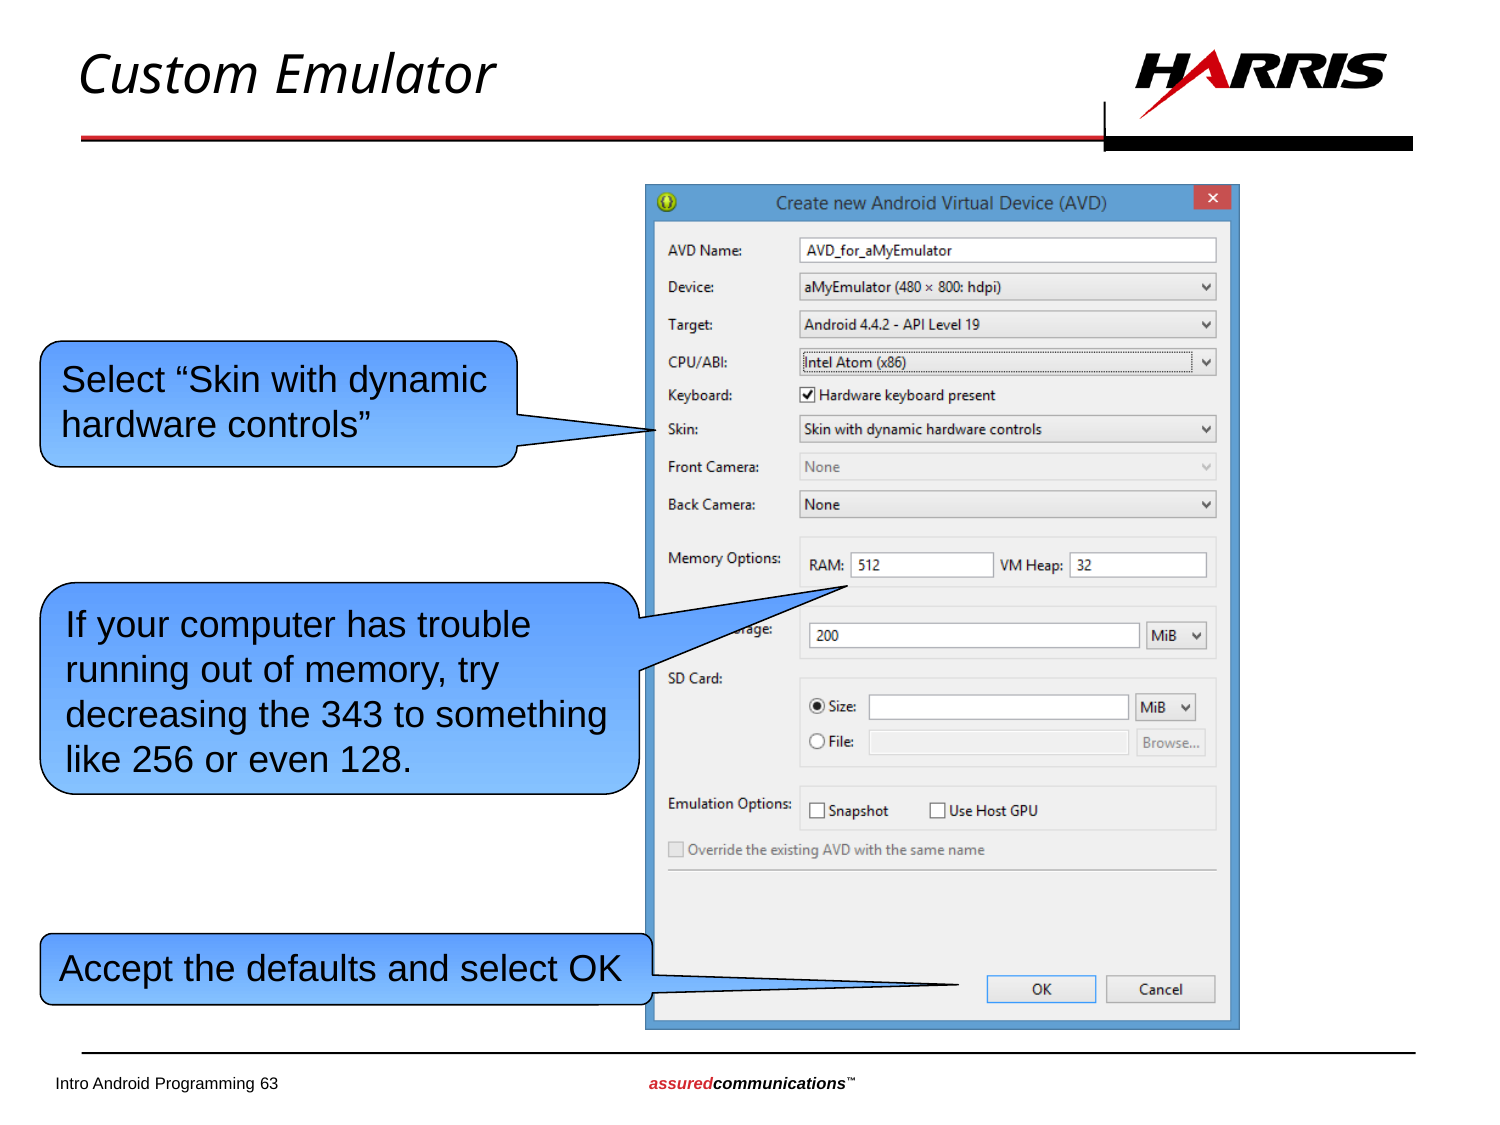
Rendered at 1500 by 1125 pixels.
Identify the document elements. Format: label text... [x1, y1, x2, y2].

picture [1135, 49, 1387, 119]
title Custom Emulator [62, 27, 951, 117]
text_box If your computer has trouble running out of memory, try decreasing the 343 to something like 256 or even 128. [40, 582, 640, 795]
text_box Accept the defaults and select OK [40, 933, 640, 1005]
text_box Select “Skin with dynamic hardware controls” [40, 341, 640, 467]
picture [645, 184, 1240, 1030]
